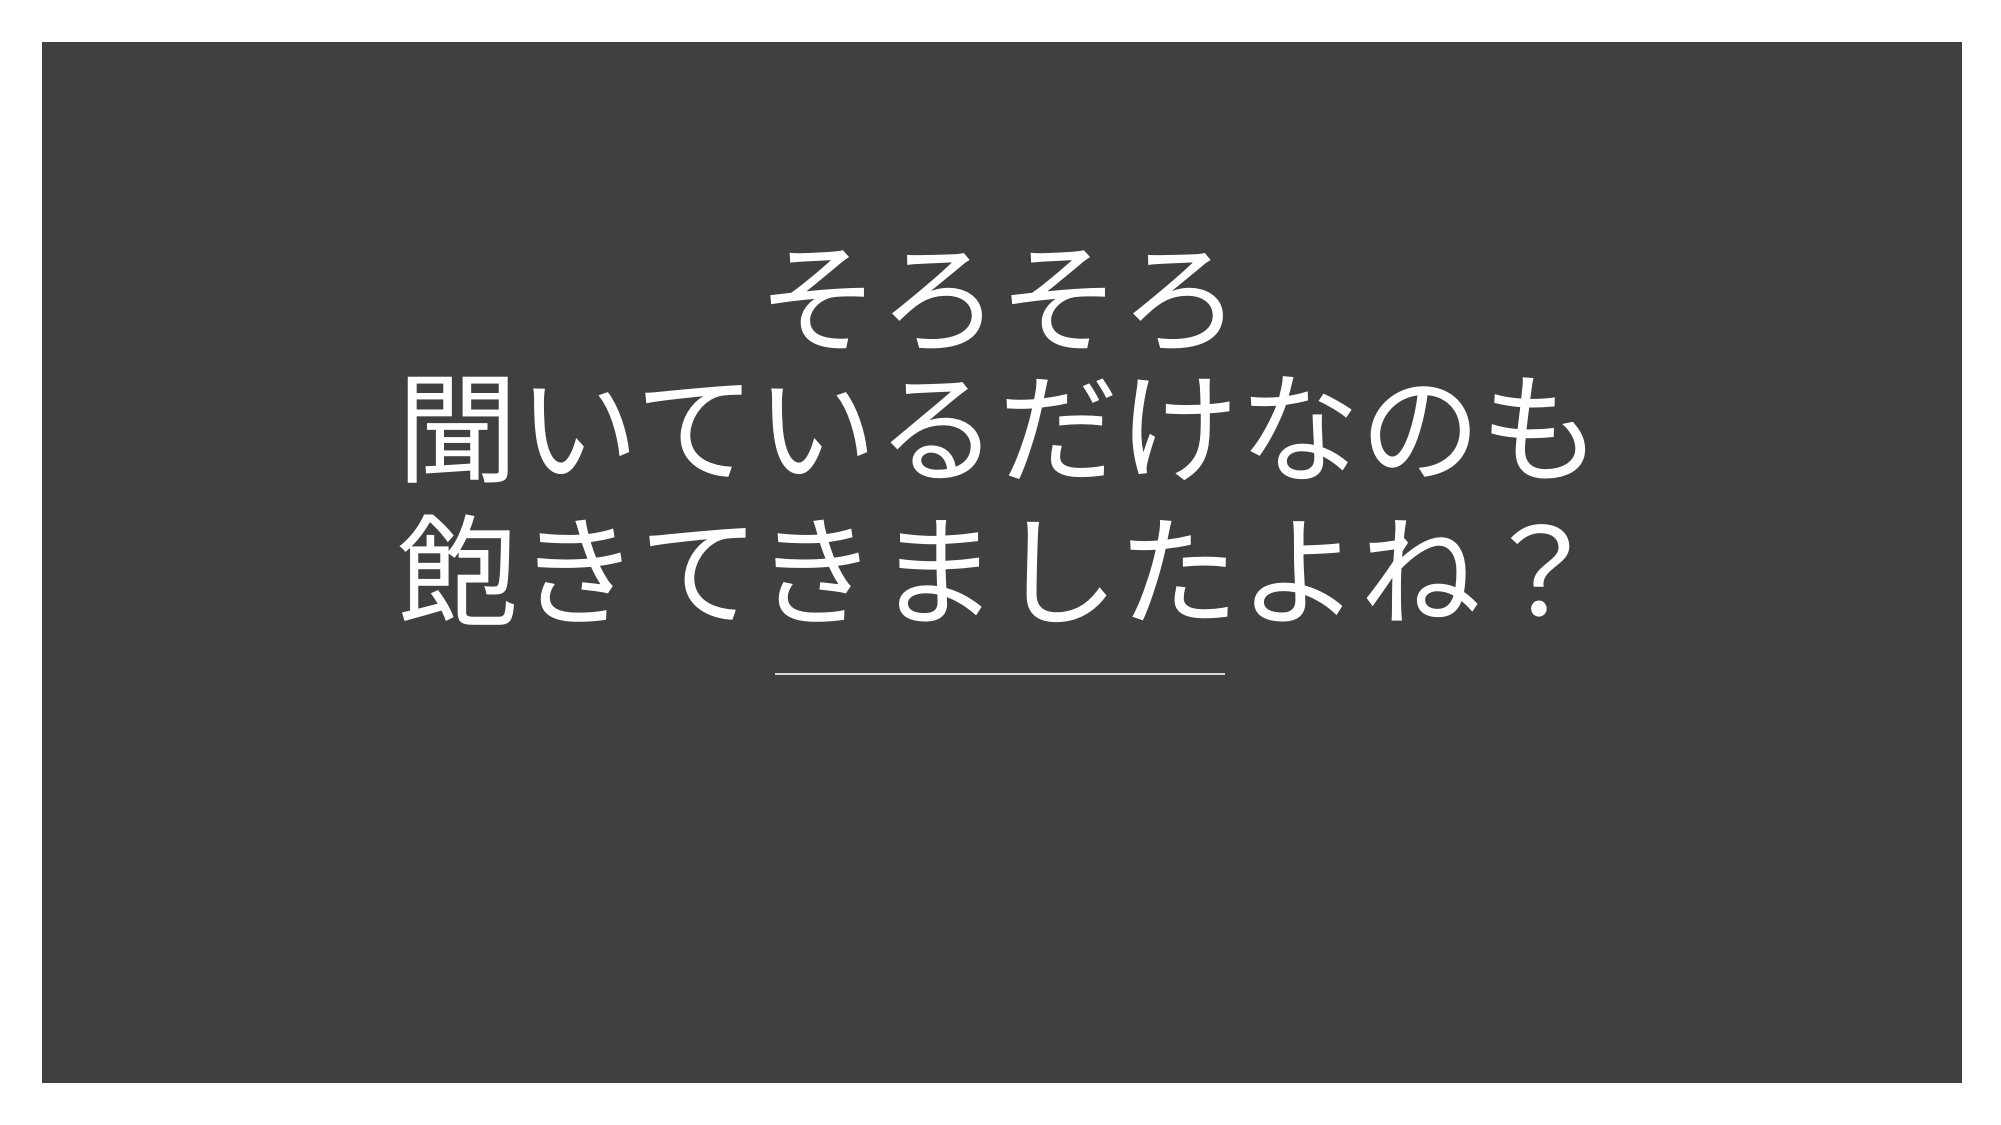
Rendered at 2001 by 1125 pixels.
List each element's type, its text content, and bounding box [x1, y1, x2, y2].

text_box そろそろ 聞いているだけなのも 飽きてきましたよね？ [249, 184, 1750, 650]
text_box [52, 52, 1952, 1073]
text_box [0, 0, 2000, 1125]
